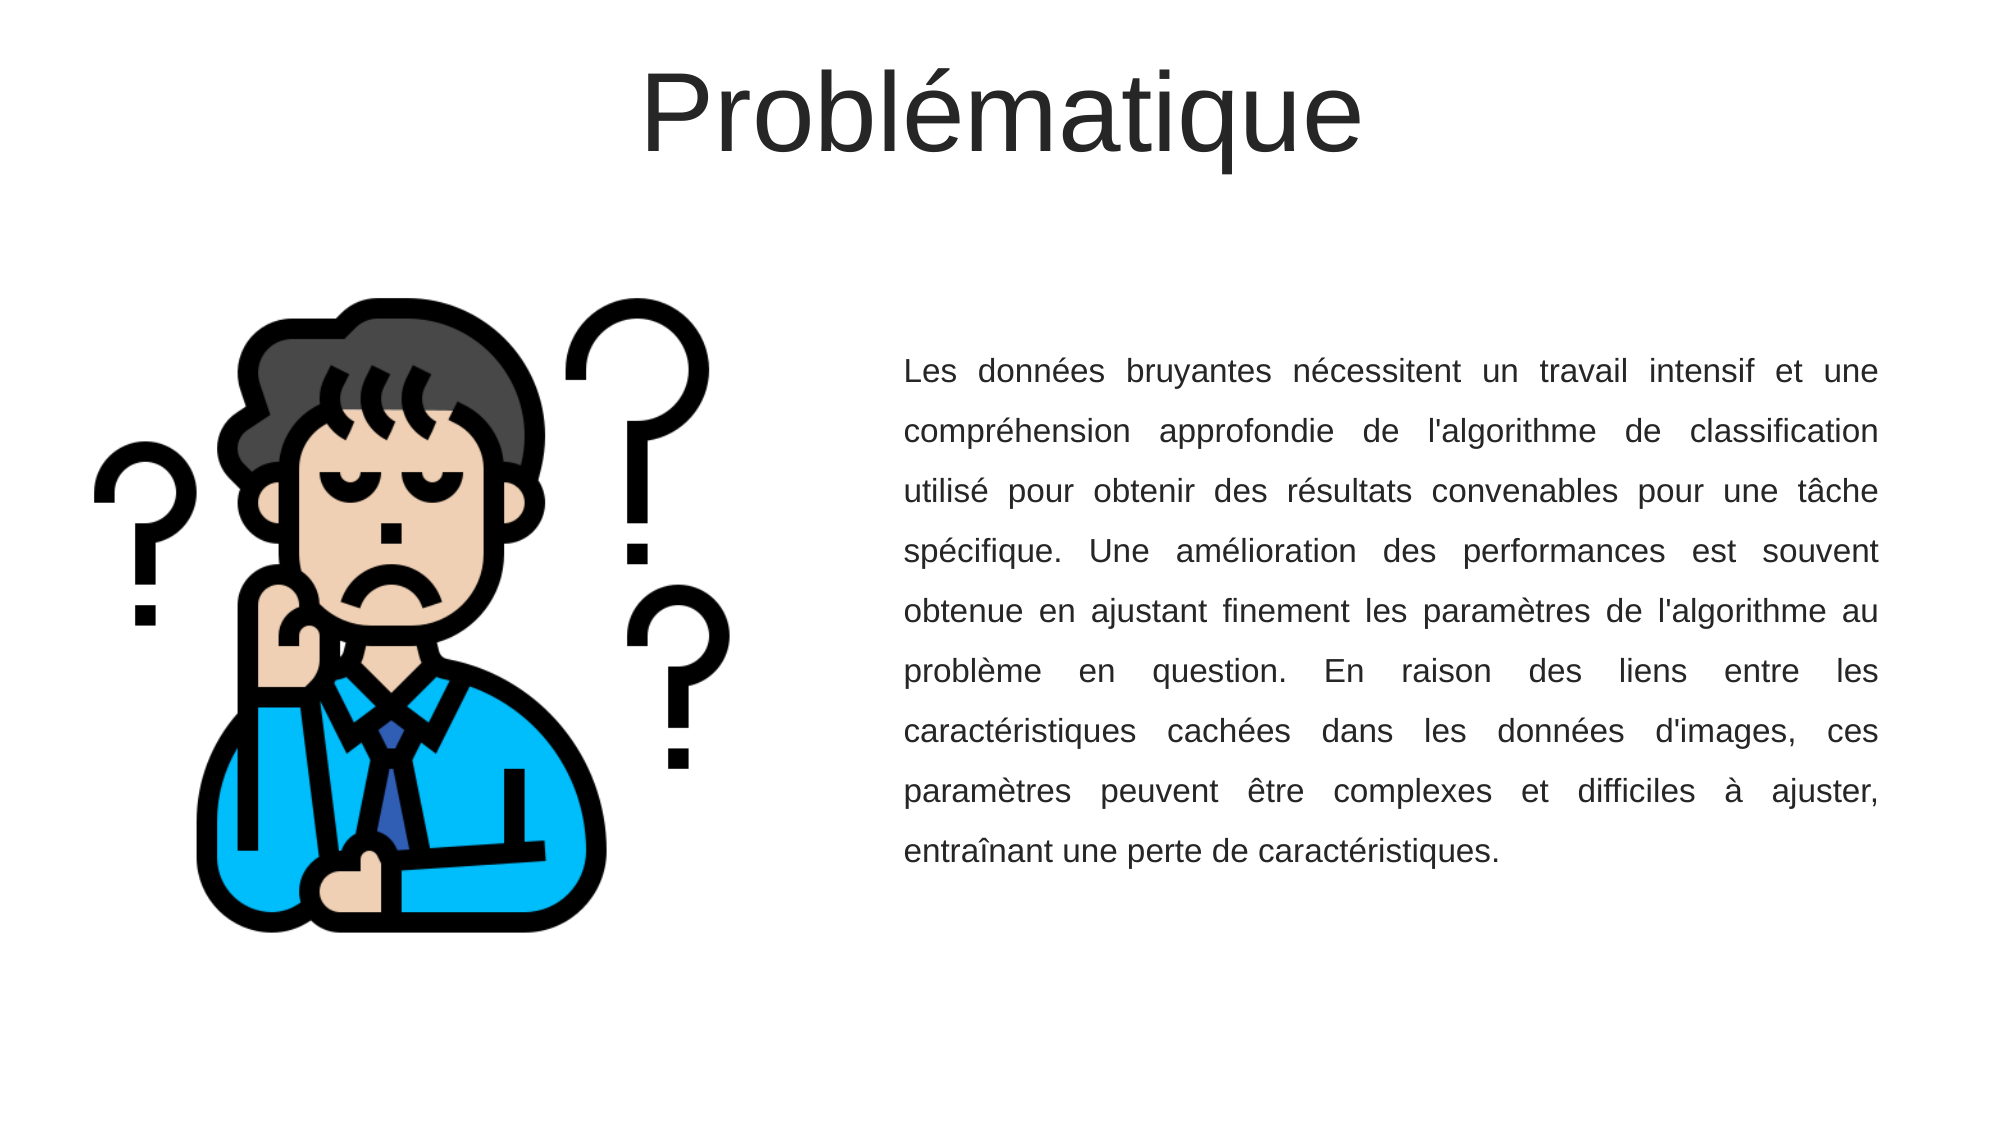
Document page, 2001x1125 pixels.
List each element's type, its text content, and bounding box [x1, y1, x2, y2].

list Problématique [53, 55, 1952, 175]
picture [84, 288, 740, 943]
text_box Les données bruyantes nécessitent un travail intensif et une compréhension approfondie de l'algorithme de classification utilisé pour obtenir des résultats convenables pour une tâche spécifique. Une amélioration des performances est souvent obtenue en ajustant finement les paramètres de l'algorithme au problème en question. En raison des liens entre les caractéristiques cachées dans les données d'images, ces paramètres peuvent être complexes et difficiles à ajuster, entraînant une perte de caractéristiques. [888, 322, 1896, 959]
